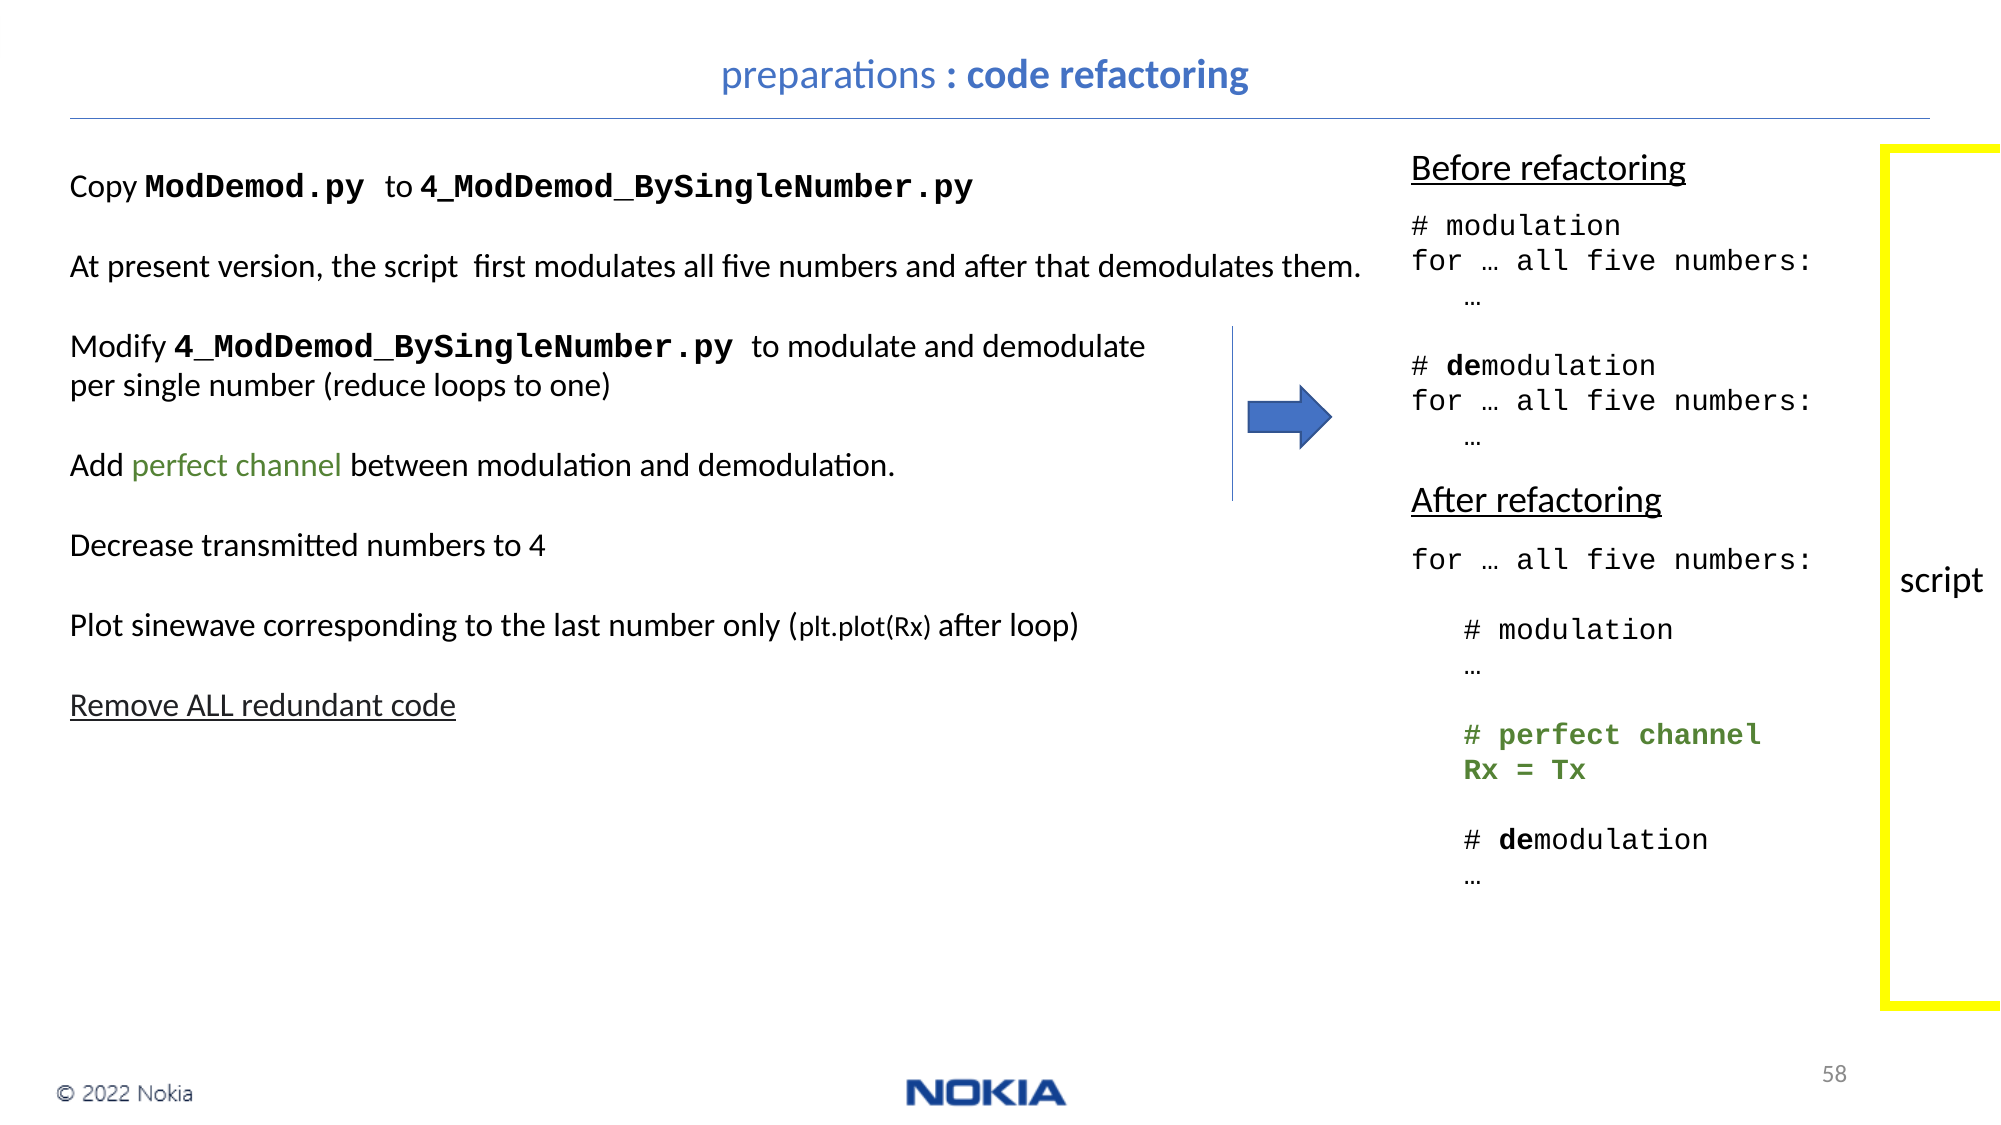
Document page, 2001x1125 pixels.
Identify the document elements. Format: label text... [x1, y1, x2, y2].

slide_number 58 [1412, 1042, 1863, 1103]
text_box preparations : code refactoring [55, 35, 1915, 104]
text_box script [1884, 148, 2000, 1007]
text_box Copy ModDemod.py to 4_ModDemod_BySingleNumber.py At present version, the script first modulates all five numbers and after that demodulates them. Modify 4_ModDemod_BySingleNumber.py to modulate and demodulate per single number (reduce loops to one) Add perfect channel between modulation and demodulation. Decrease transmitted numbers to 4 Plot sinewave corresponding to the last number only (plt.plot(Rx) after loop) Remove ALL redundant code [55, 156, 1396, 731]
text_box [1396, 135, 1834, 902]
text_box [1247, 384, 1333, 450]
picture [36, 1066, 1167, 1111]
